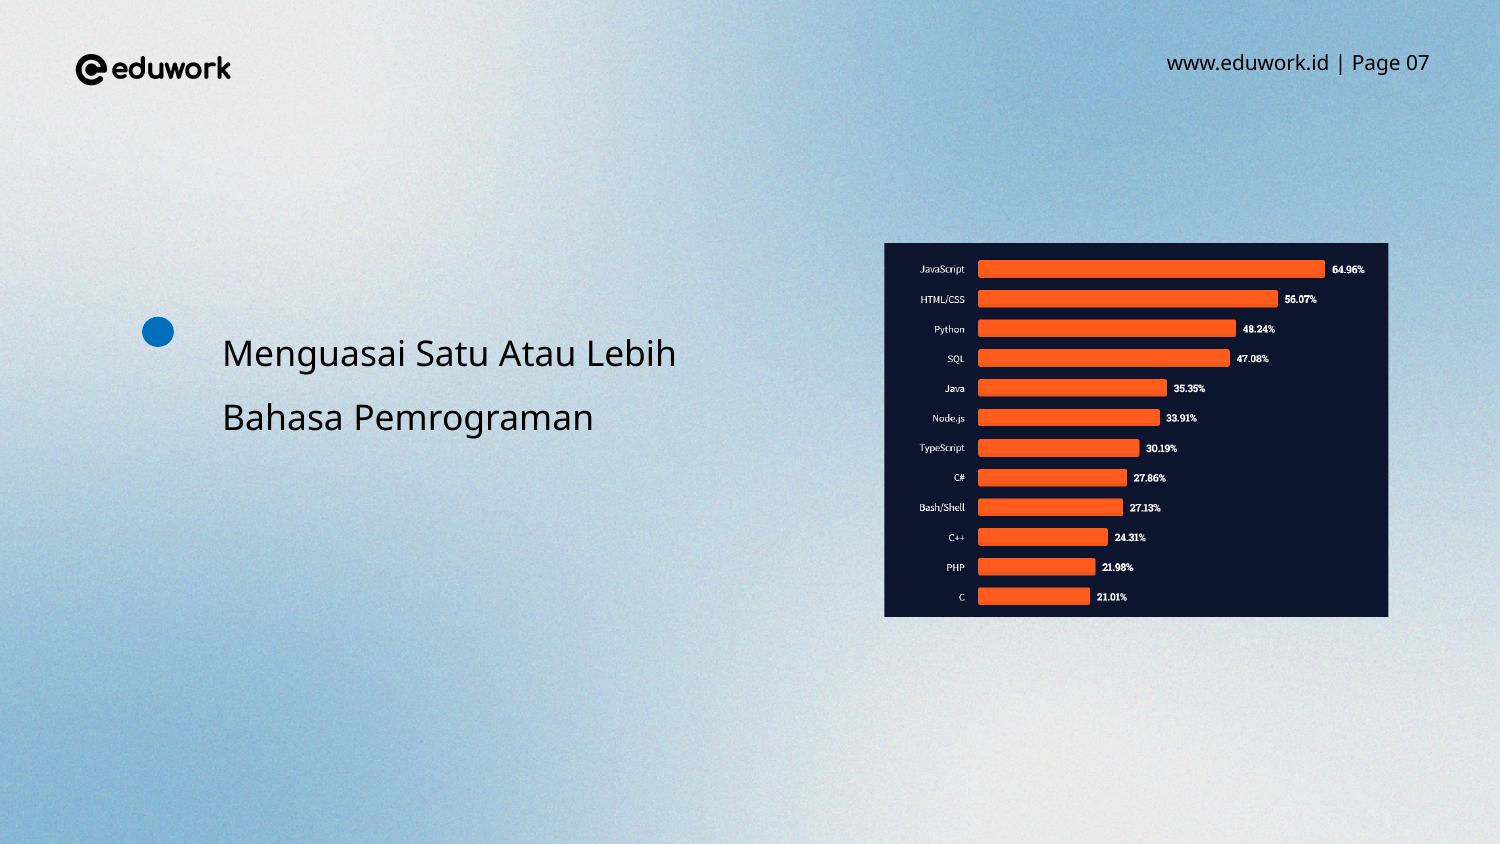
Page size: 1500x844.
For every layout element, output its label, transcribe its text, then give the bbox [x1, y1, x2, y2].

text_box Menguasai Satu Atau Lebih Bahasa Pemrograman [207, 295, 750, 453]
text_box www.eduwork.id | Page 07 [1134, 37, 1445, 88]
text_box [142, 316, 174, 347]
picture [0, 0, 1500, 844]
